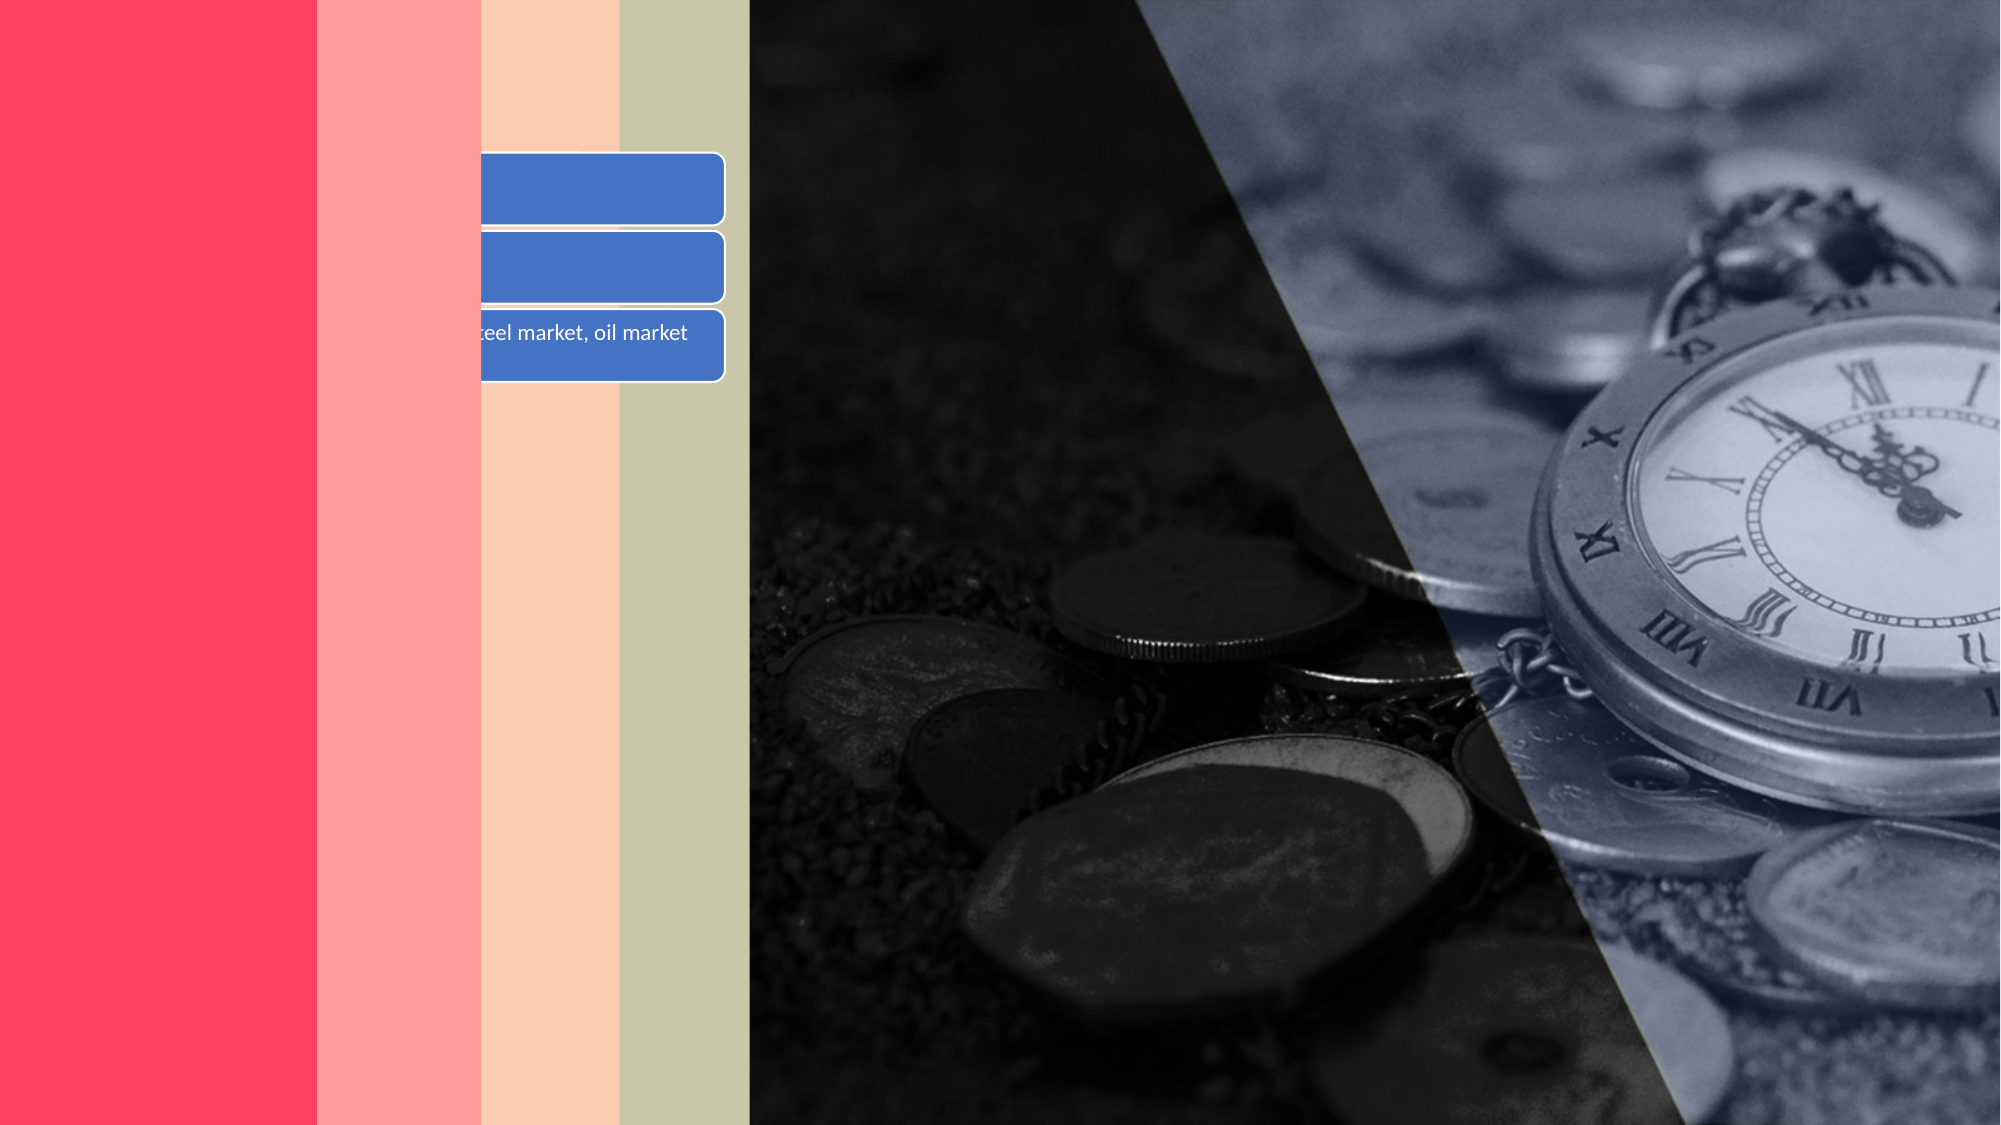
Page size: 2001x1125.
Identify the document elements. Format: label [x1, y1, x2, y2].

text_box [0, 0, 317, 1125]
text_box [317, 0, 482, 1125]
text_box [620, 0, 750, 1125]
picture [750, 0, 2001, 1125]
text_box [482, 0, 620, 1125]
